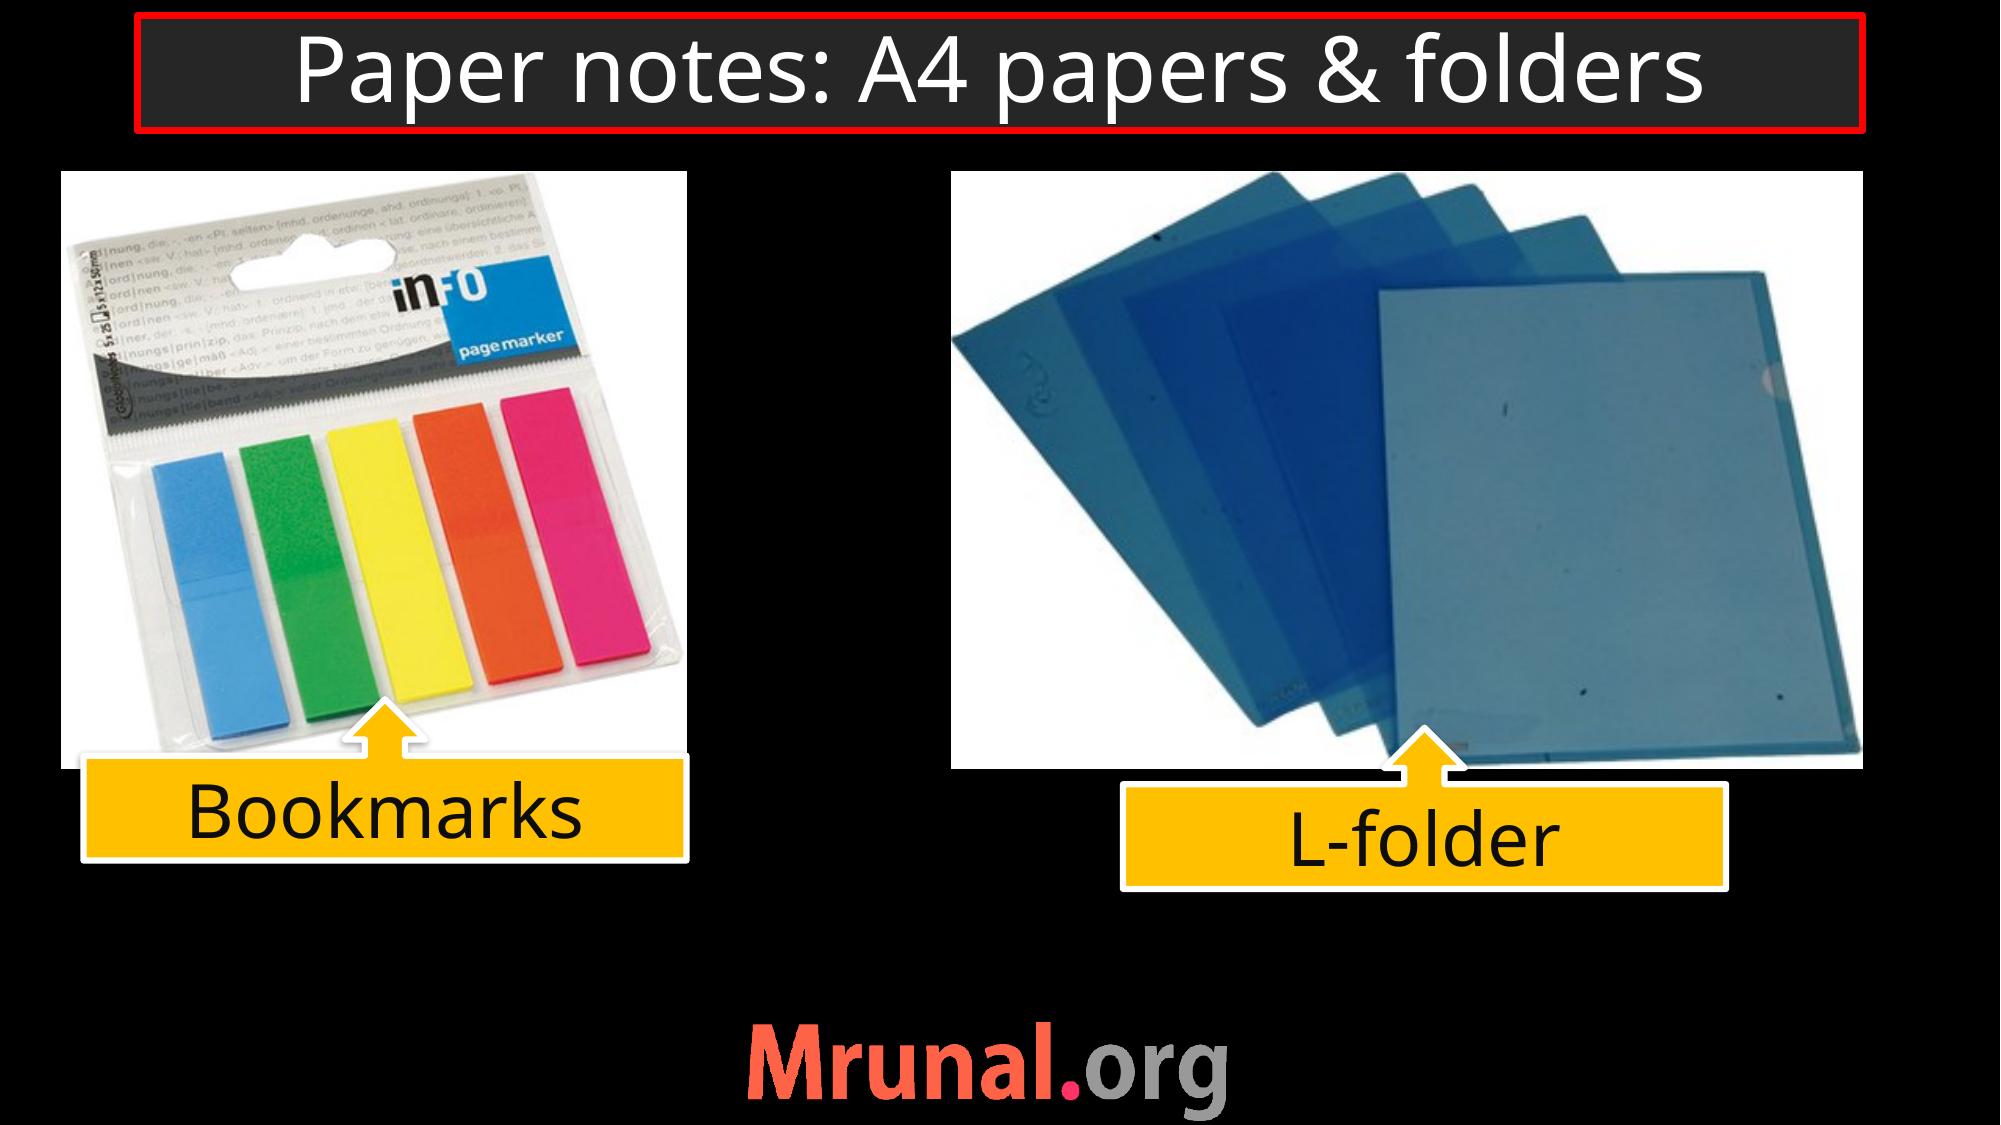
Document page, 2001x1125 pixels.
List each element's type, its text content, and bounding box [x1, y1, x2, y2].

picture [61, 171, 687, 769]
picture [741, 1005, 1230, 1125]
text_box L-folder [1119, 776, 1730, 893]
title Paper notes: A4 papers & folders [134, 12, 1866, 134]
picture [950, 171, 1863, 769]
text_box Bookmarks [80, 773, 690, 864]
